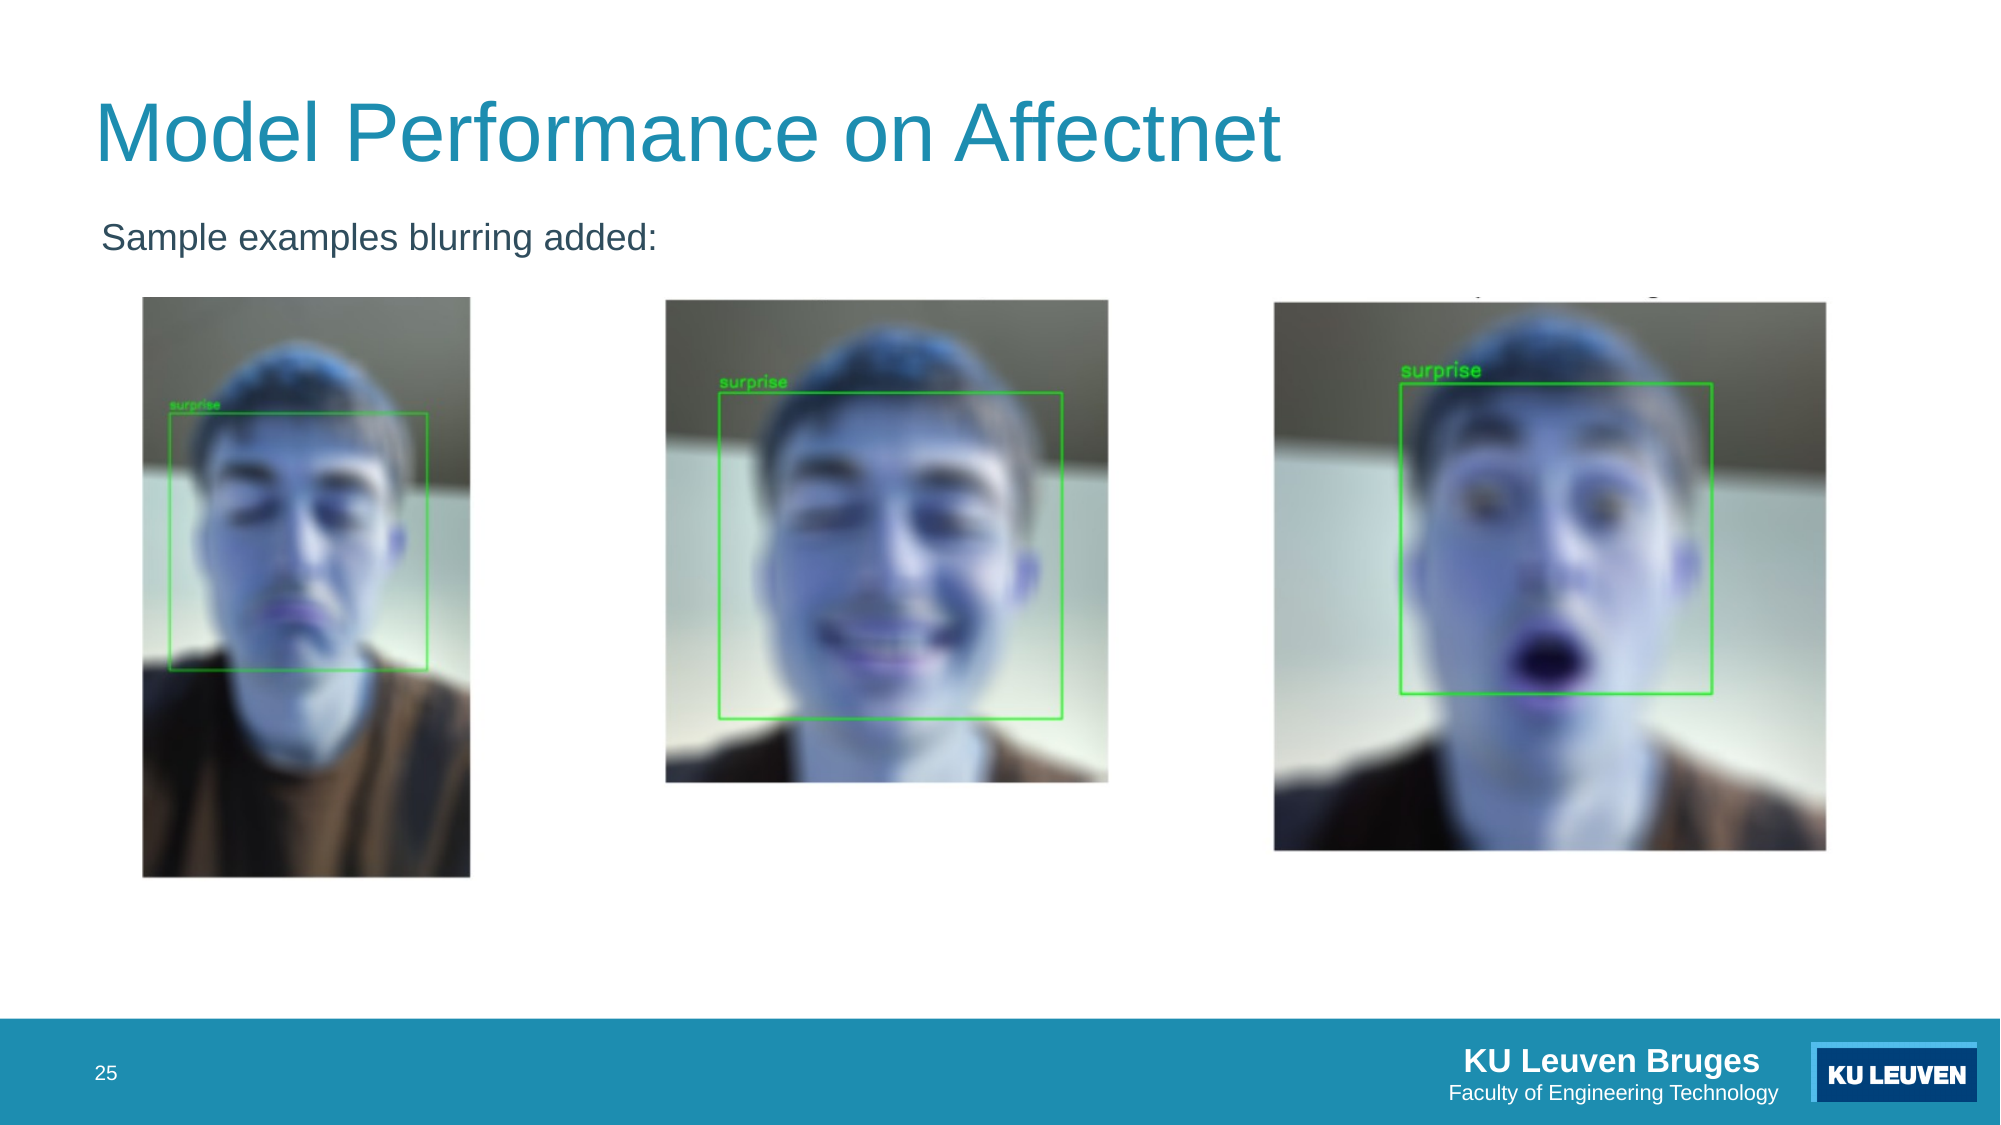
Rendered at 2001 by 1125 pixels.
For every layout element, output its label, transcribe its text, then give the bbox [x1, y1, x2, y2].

picture [1811, 1042, 1977, 1102]
title Model Performance on Affectnet [94, 33, 1906, 223]
text_box Sample examples blurring added: [86, 205, 673, 266]
picture [628, 297, 1148, 802]
footer KU Leuven Bruges Faculty of Engineering Technology [989, 1018, 1809, 1125]
picture [82, 297, 532, 892]
slide_number 25 [94, 1018, 201, 1125]
picture [1244, 297, 1855, 868]
